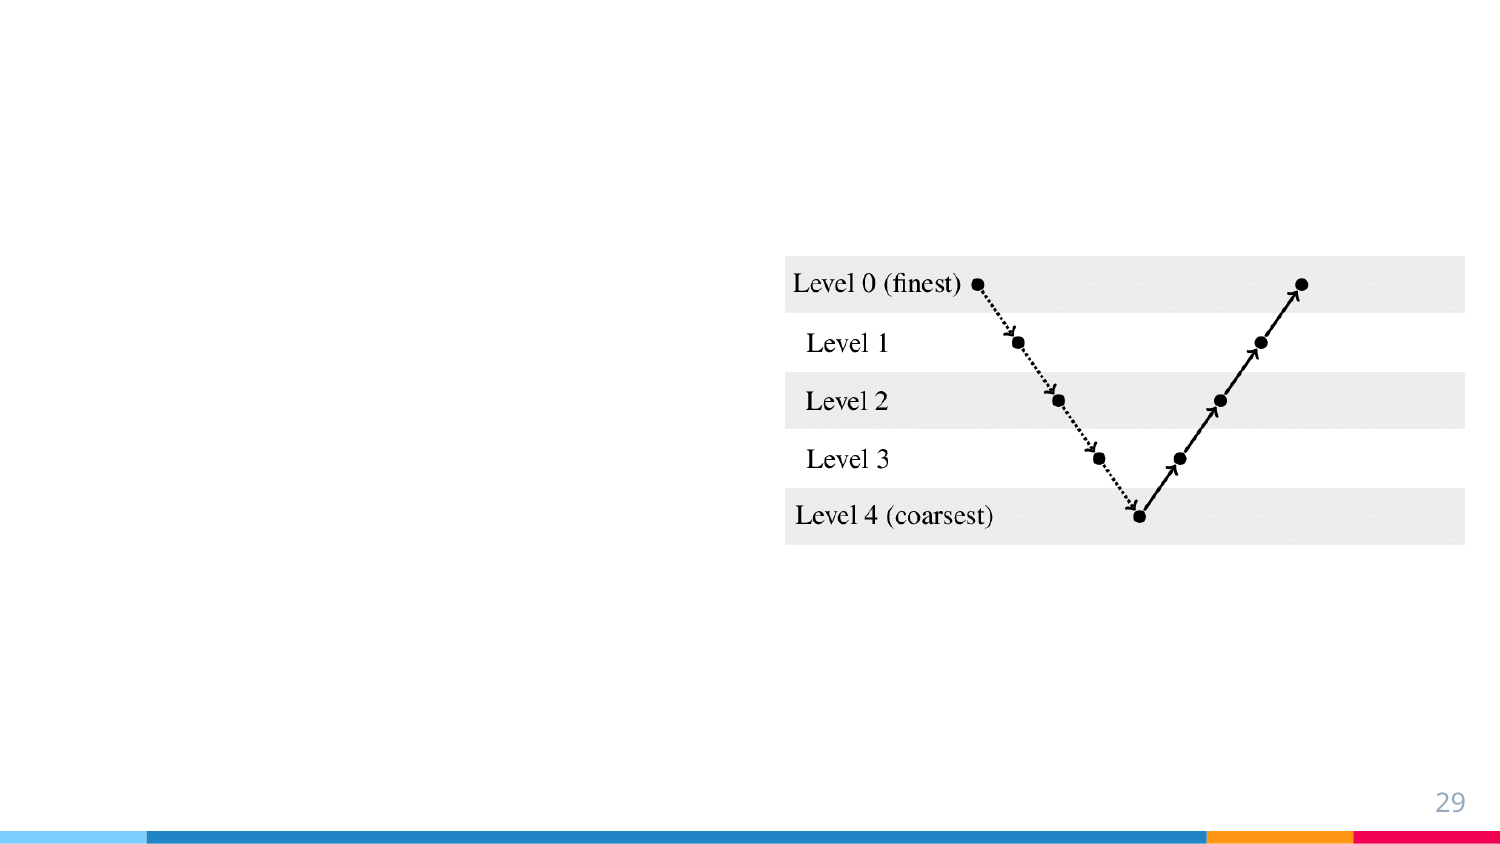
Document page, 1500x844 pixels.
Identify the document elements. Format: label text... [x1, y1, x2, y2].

slide_number 29 [1391, 770, 1482, 822]
picture [783, 255, 1465, 545]
